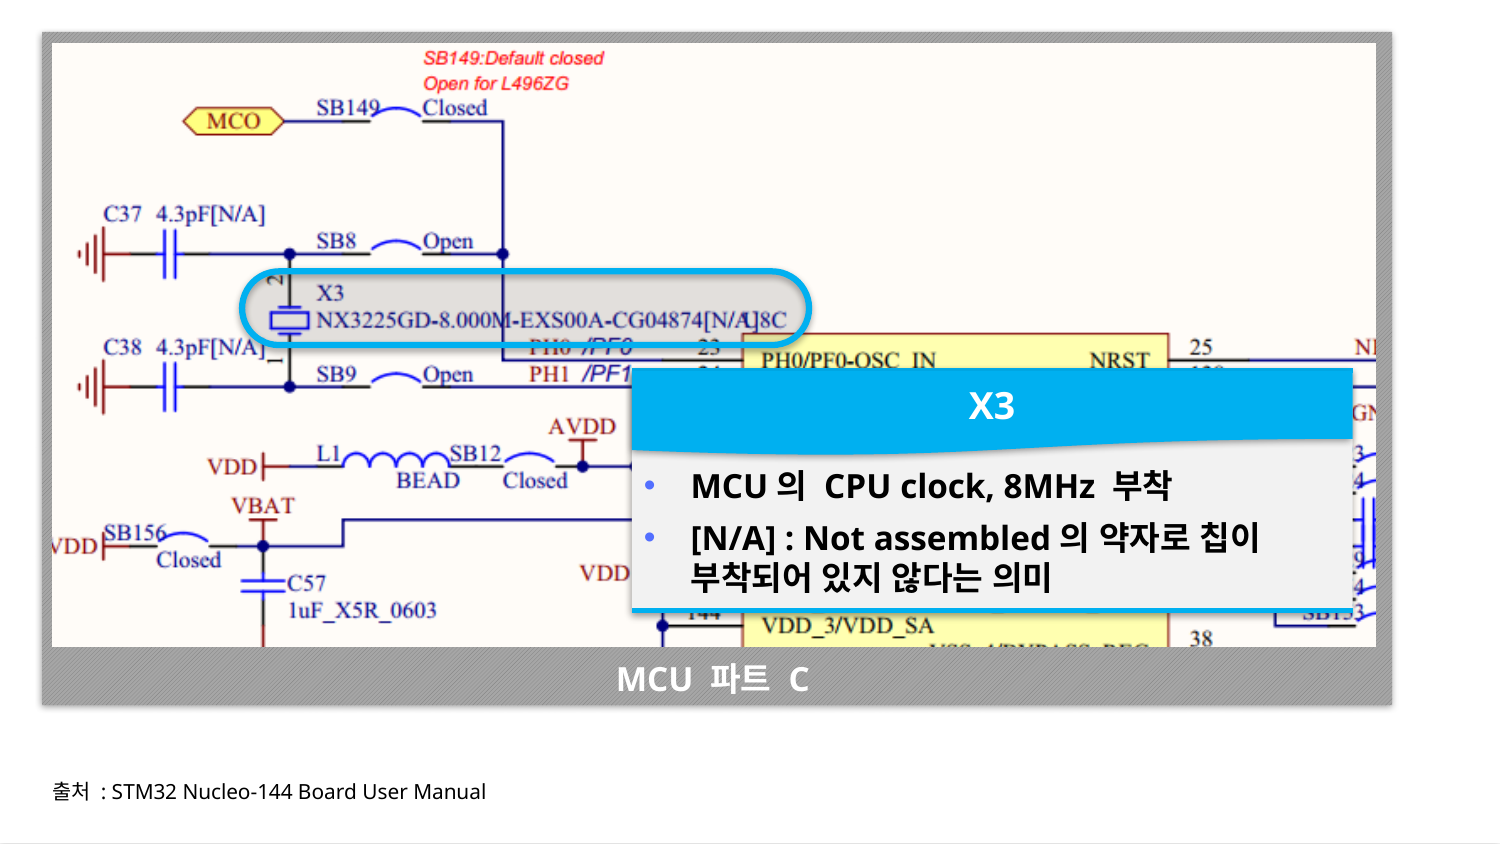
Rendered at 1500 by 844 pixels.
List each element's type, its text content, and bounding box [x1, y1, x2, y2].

text_box MCU 파트 C [41, 31, 1393, 706]
picture [51, 43, 1377, 647]
text_box 출처 : STM32 Nucleo-144 Board User Manual [37, 771, 1418, 812]
